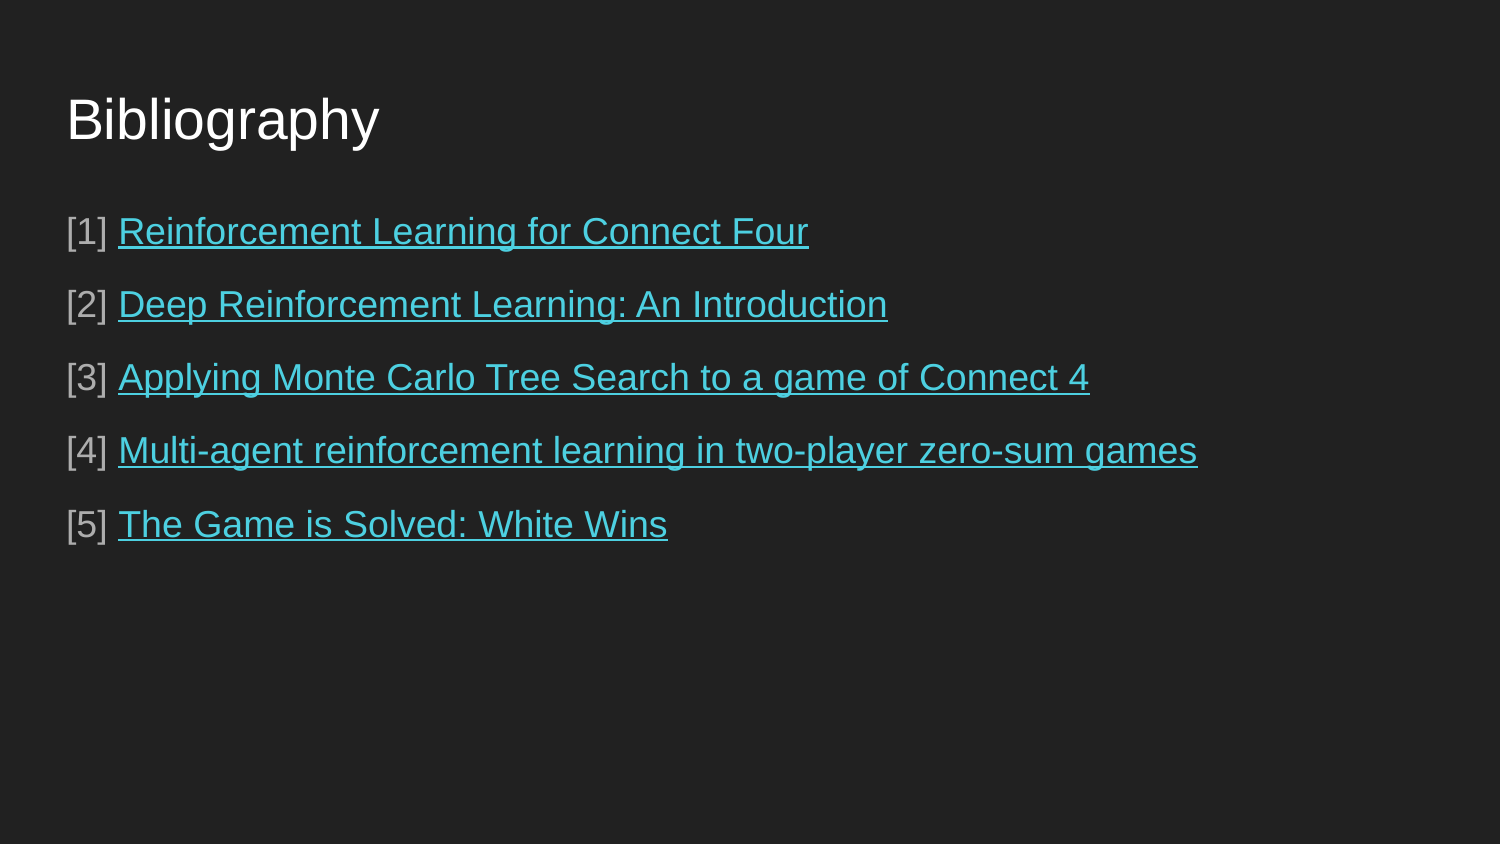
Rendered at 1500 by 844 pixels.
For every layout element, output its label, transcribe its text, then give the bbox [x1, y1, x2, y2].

title Bibliography [51, 72, 1449, 167]
list [1] Reinforcement Learning for Connect Four [2] Deep Reinforcement Learning: An Introduction [3] Applying Monte Carlo Tree Search to a game of Connect 4 [4] Multi-agent reinforcement learning in two-player zero-sum games [5] The Game is Solved: White Wins [51, 189, 1449, 750]
